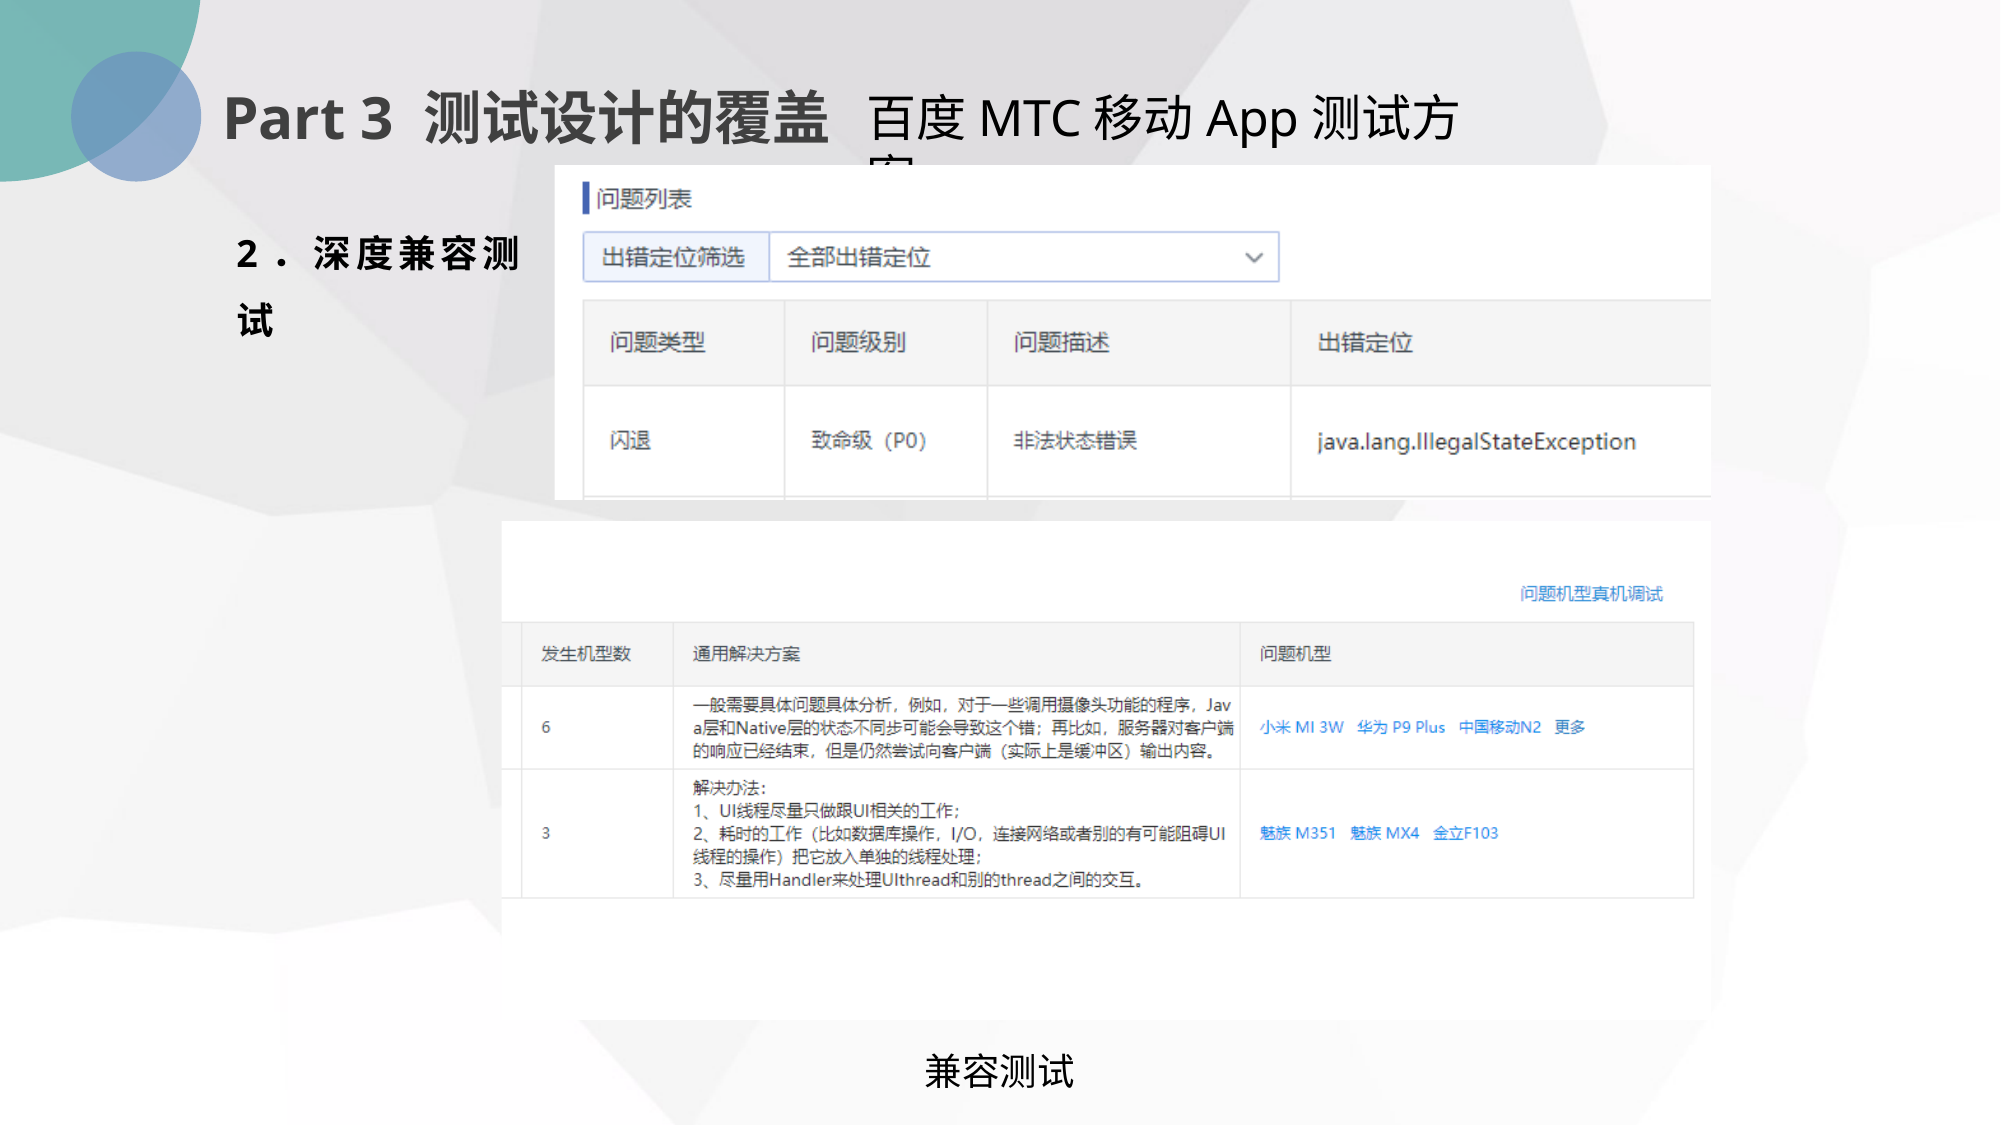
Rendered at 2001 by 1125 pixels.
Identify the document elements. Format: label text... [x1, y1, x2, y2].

text_box 兼容测试 [910, 1026, 1090, 1101]
picture [0, 0, 2001, 1125]
text_box 2．深度兼容测试 [221, 199, 536, 283]
text_box Part 3 测试设计的覆盖 [207, 73, 846, 159]
text_box [0, 0, 202, 183]
text_box [70, 50, 203, 183]
text_box 百度MTC移动App测试方案 [851, 78, 1511, 165]
